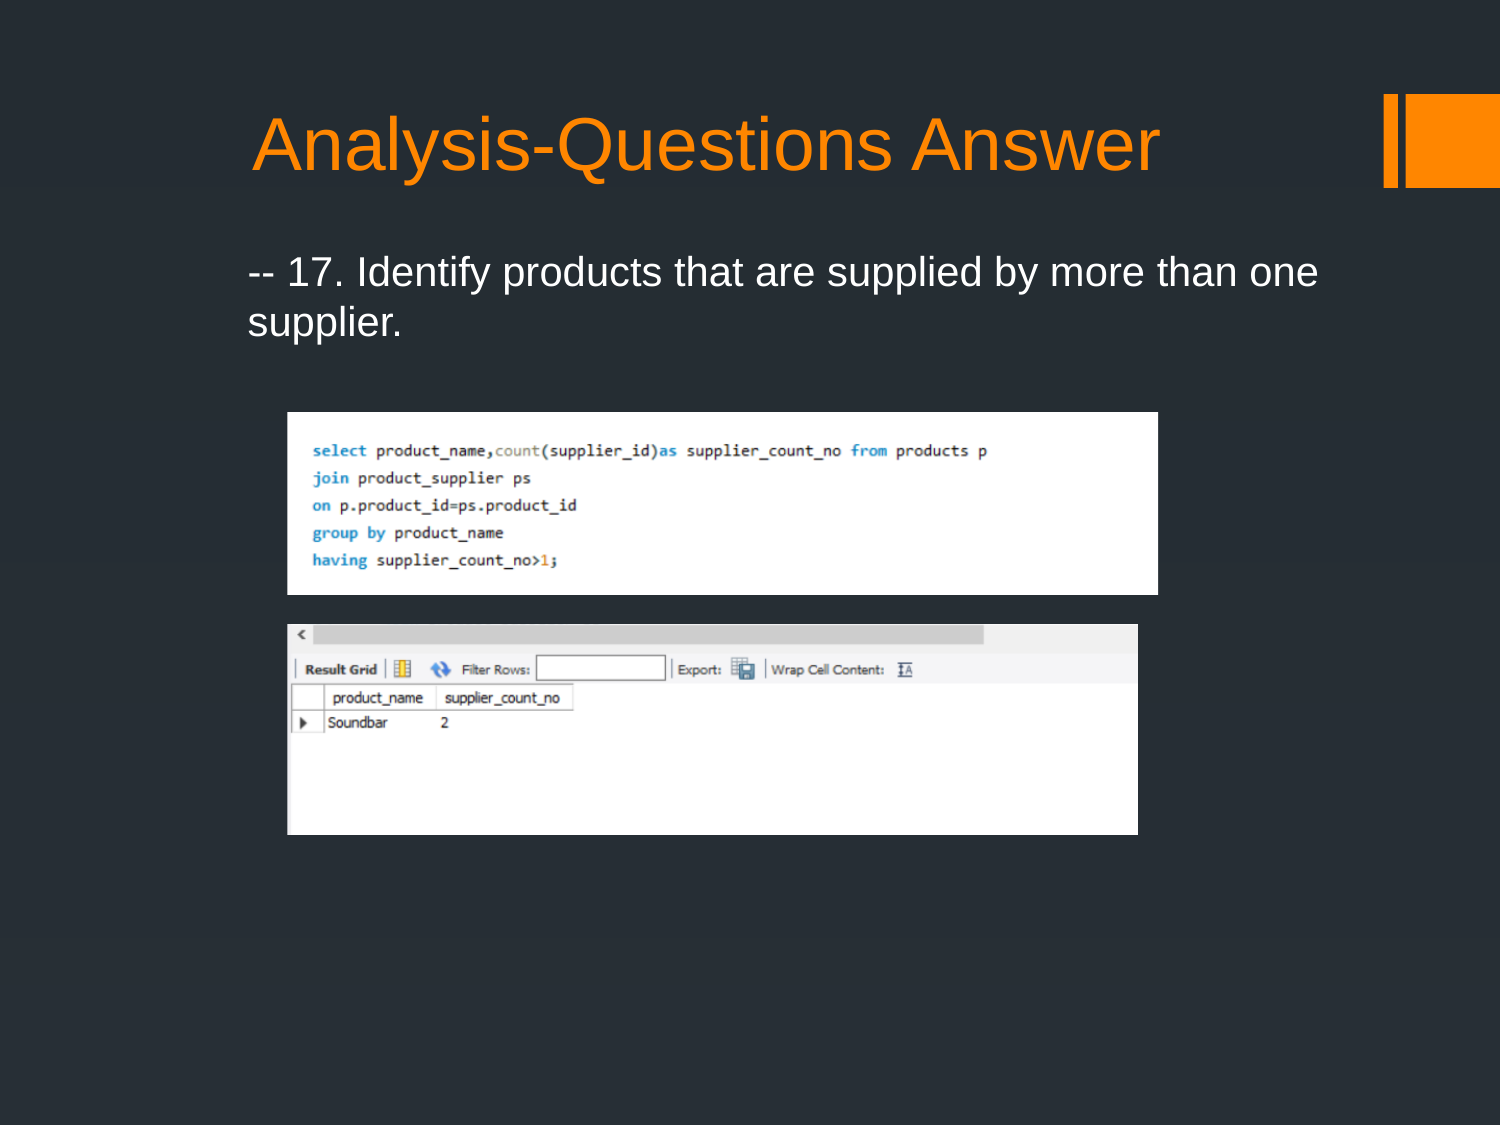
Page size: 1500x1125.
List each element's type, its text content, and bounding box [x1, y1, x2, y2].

picture [286, 624, 1139, 836]
list -- 17. Identify products that are supplied by more than one supplier. [225, 237, 1425, 359]
picture [286, 411, 1159, 596]
title Analysis-Questions Answer [237, 87, 1350, 193]
